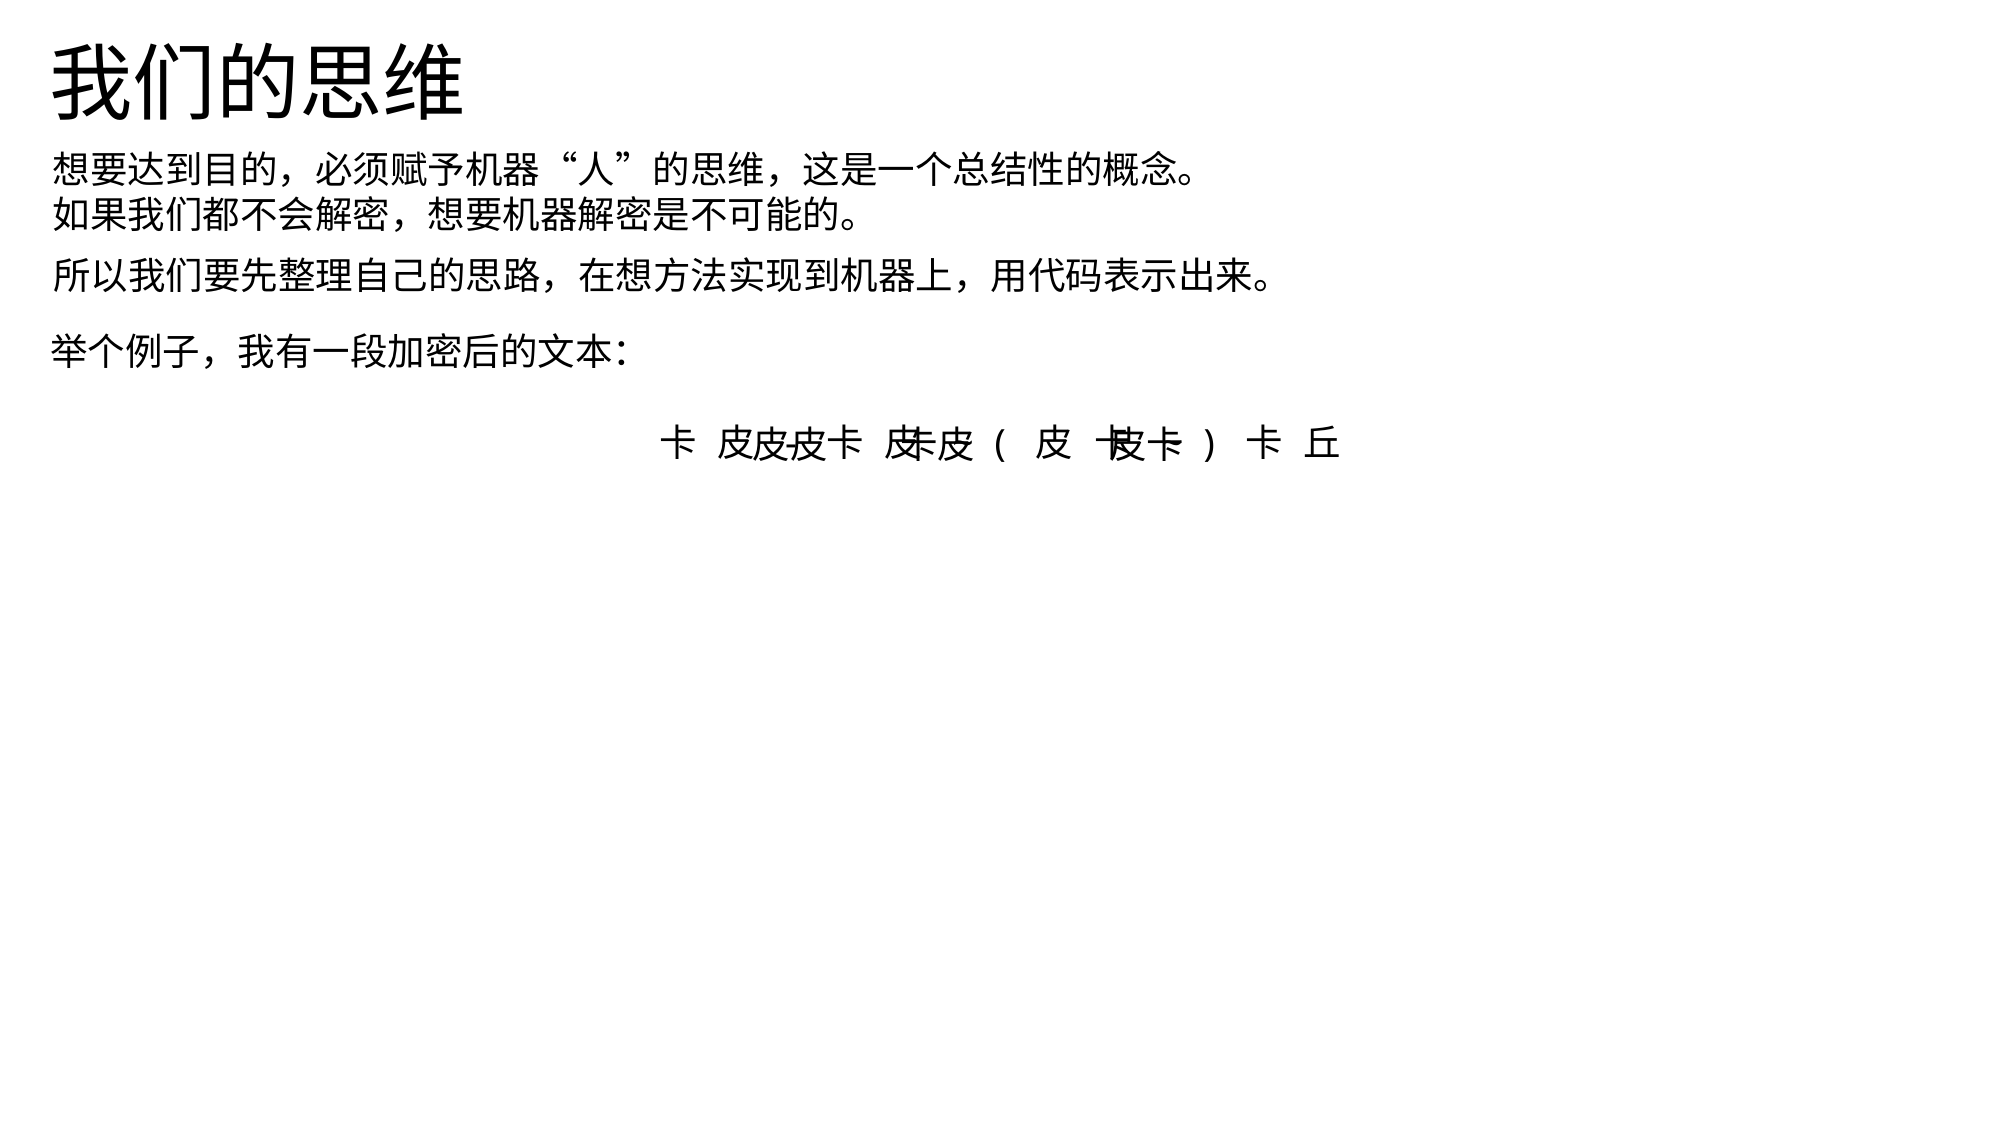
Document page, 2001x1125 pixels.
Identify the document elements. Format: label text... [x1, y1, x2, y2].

text_box 我们的思维 [34, 22, 481, 138]
text_box 想要达到目的，必须赋予机器“人”的思维，这是一个总结性的概念。 如果我们都不会解密，想要机器解密是不可能的。 [38, 138, 1231, 244]
text_box 卡皮-卡皮~(皮卡~)卡丘 [644, 411, 1356, 472]
text_box 举个例子，我有一段加密后的文本： [35, 320, 666, 381]
text_box 皮卡 [1094, 413, 2000, 474]
text_box 皮皮 [737, 413, 853, 474]
text_box 卡皮 [885, 413, 1000, 474]
text_box 所以我们要先整理自己的思路，在想方法实现到机器上，用代码表示出来。 [38, 244, 1306, 305]
